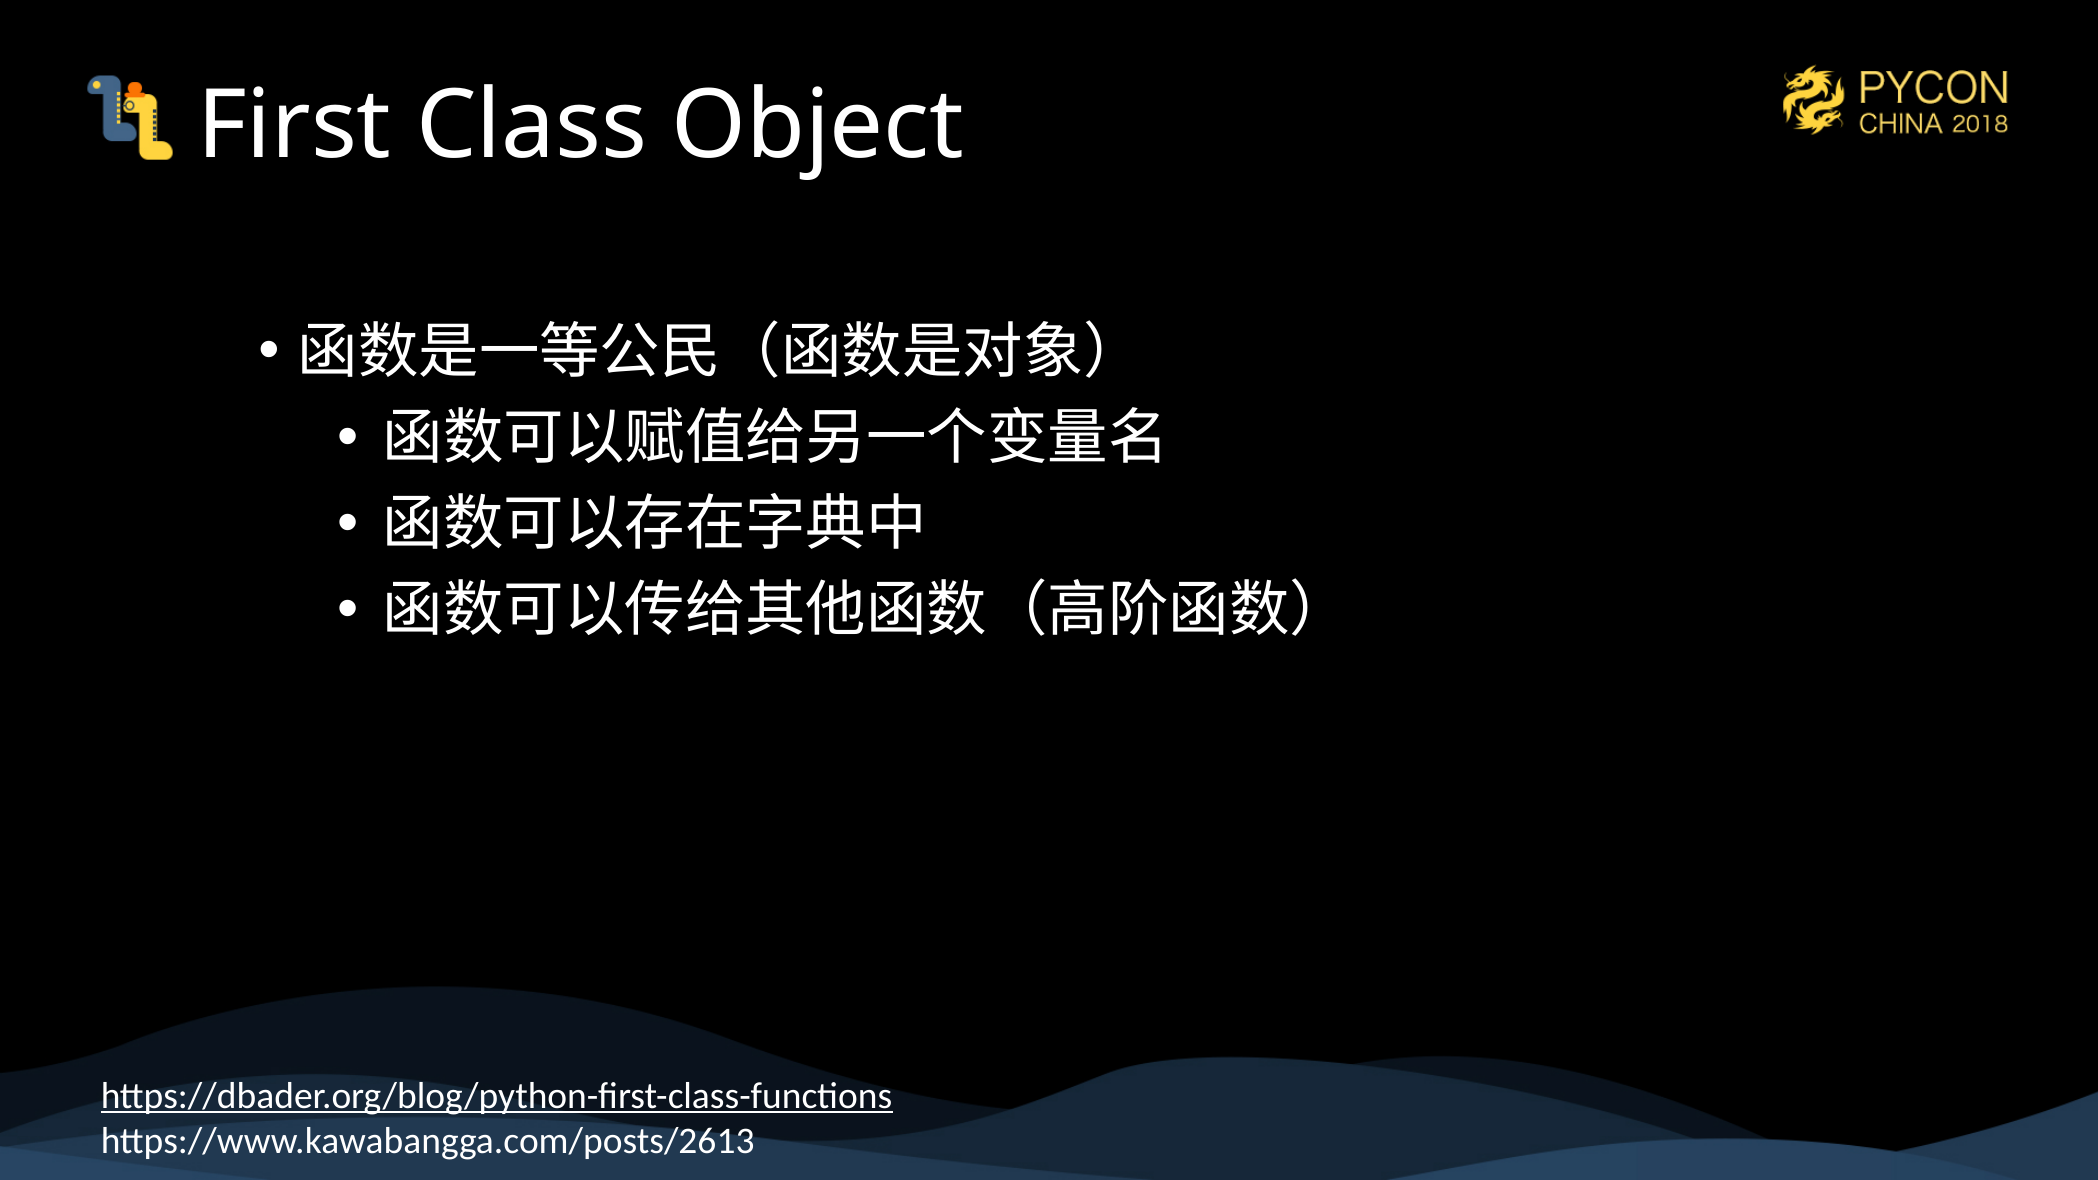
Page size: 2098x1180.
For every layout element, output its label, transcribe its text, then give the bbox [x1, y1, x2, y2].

text_box https://dbader.org/blog/python-first-class-functions https://www.kawabangga.com/posts/2613 [86, 1063, 909, 1169]
picture [0, 0, 2098, 1180]
list 函数是一等公民（函数是对象） 函数可以赋值给另一个变量名 函数可以存在字典中 函数可以传给其他函数（高阶函数） [250, 312, 1742, 873]
title First Class Object [189, 62, 1742, 191]
